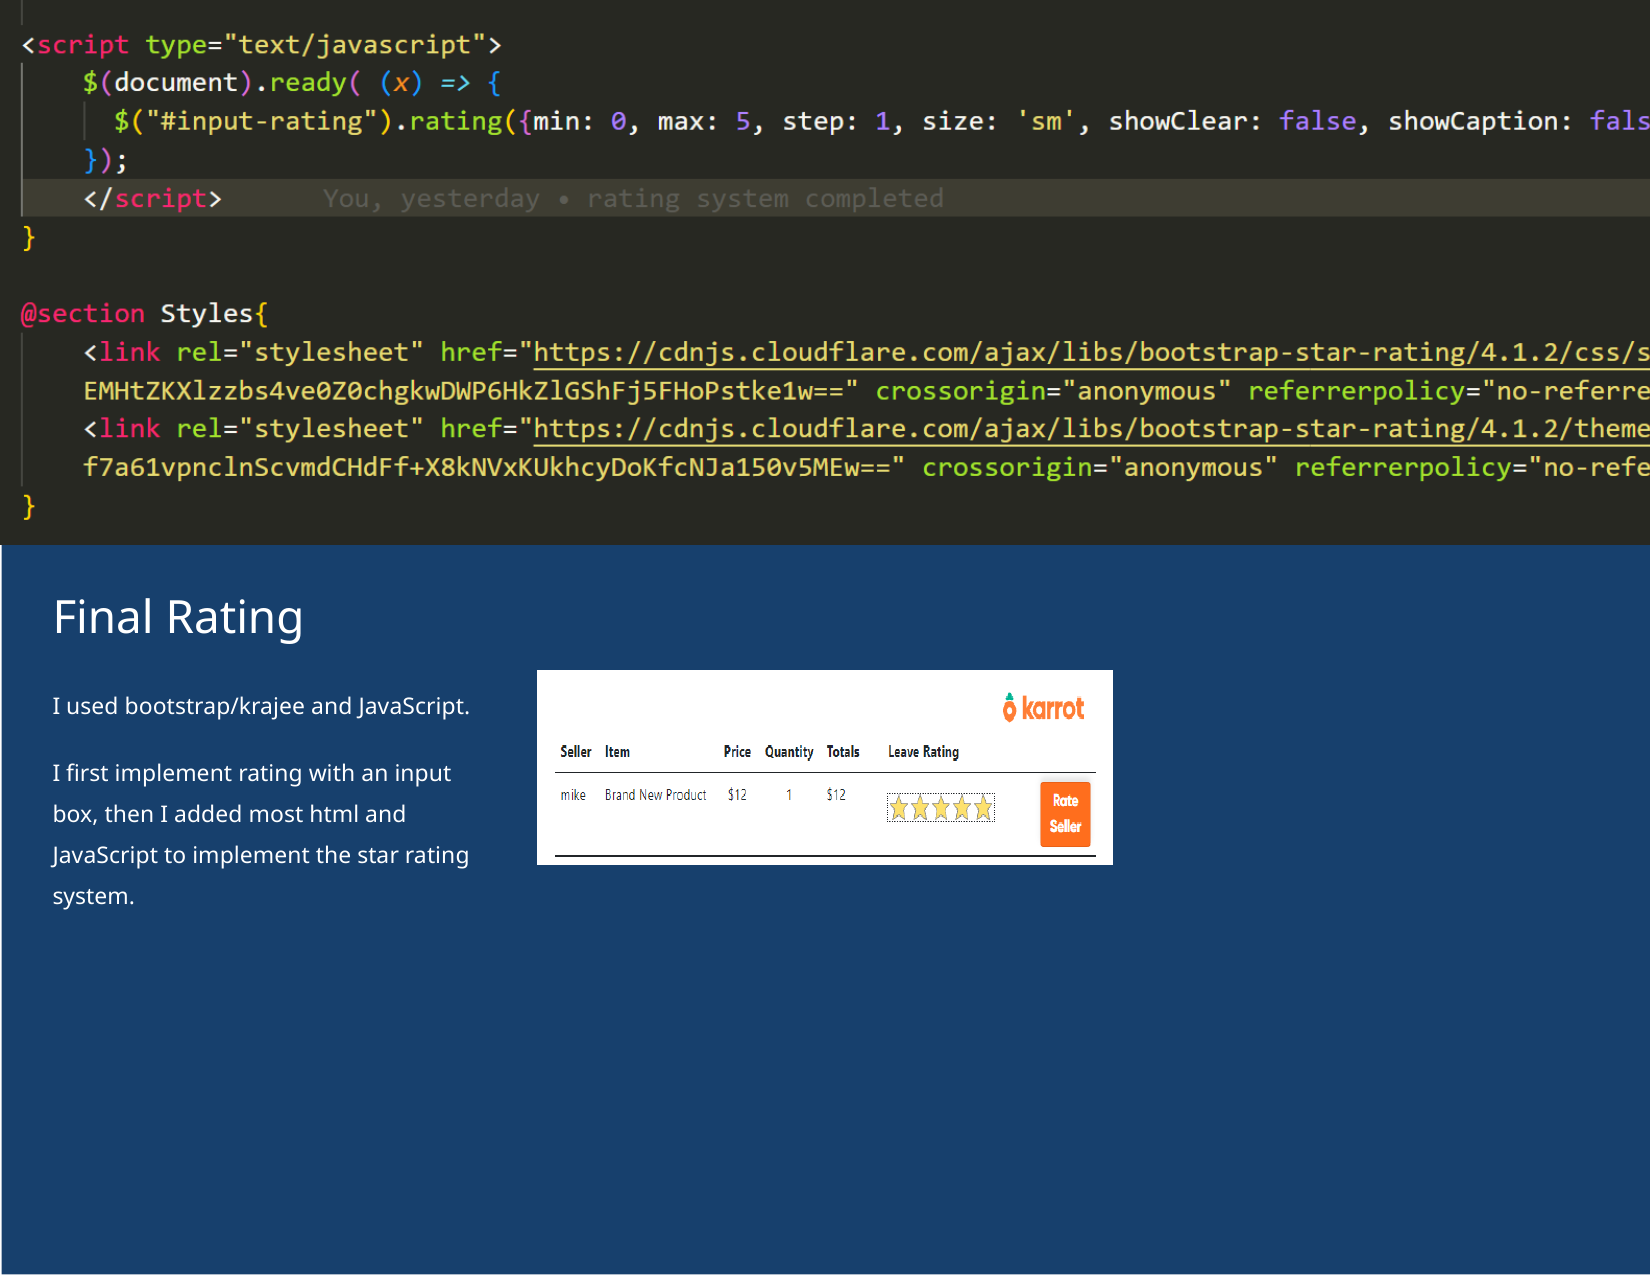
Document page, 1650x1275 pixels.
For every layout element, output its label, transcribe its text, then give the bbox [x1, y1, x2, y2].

list Final Rating [37, 586, 513, 653]
picture [0, 0, 1650, 545]
list I used bootstrap/krajee and JavaScript. I first implement rating with an input box, then I added most html and JavaScript to implement the star rating system. [37, 670, 513, 1227]
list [537, 670, 1113, 865]
